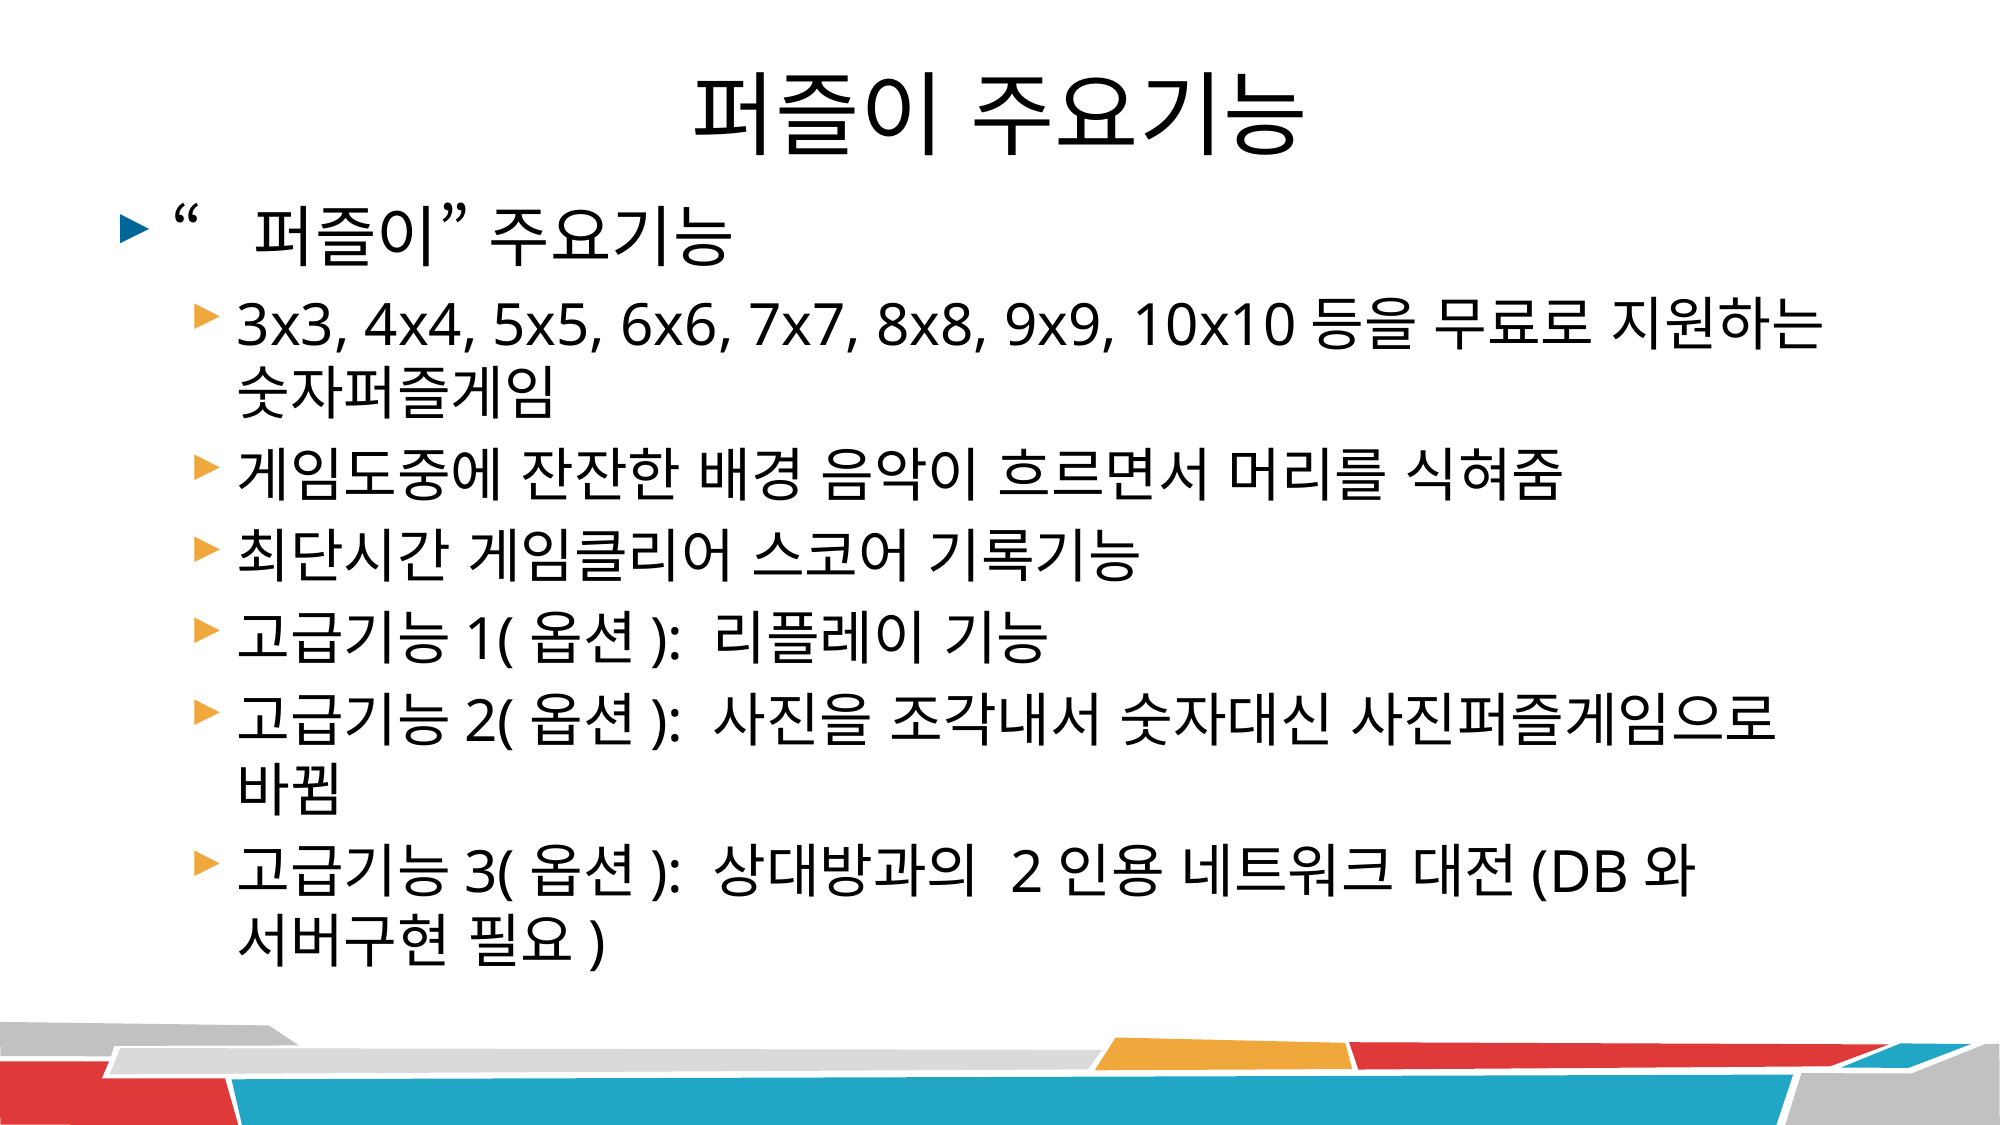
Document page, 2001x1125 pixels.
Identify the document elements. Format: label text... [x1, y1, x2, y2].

title 퍼즐이 주요기능 [350, 18, 1650, 187]
list “퍼즐이” 주요기능 3x3, 4x4, 5x5, 6x6, 7x7, 8x8, 9x9, 10x10등을 무료로 지원하는 숫자퍼즐게임 게임도중에 잔잔한 배경 음악이 흐르면서 머리를 식혀줌 최단시간 게임클리어 스코어 기록기능 고급기능1(옵션): 리플레이 기능 고급기능2(옵션): 사진을 조각내서 숫자대신 사진퍼즐게임으로 바뀜 고급기능3(옵션): 상대방과의 2인용 네트워크 대전(DB와 서버구현 필요) [99, 187, 1900, 988]
